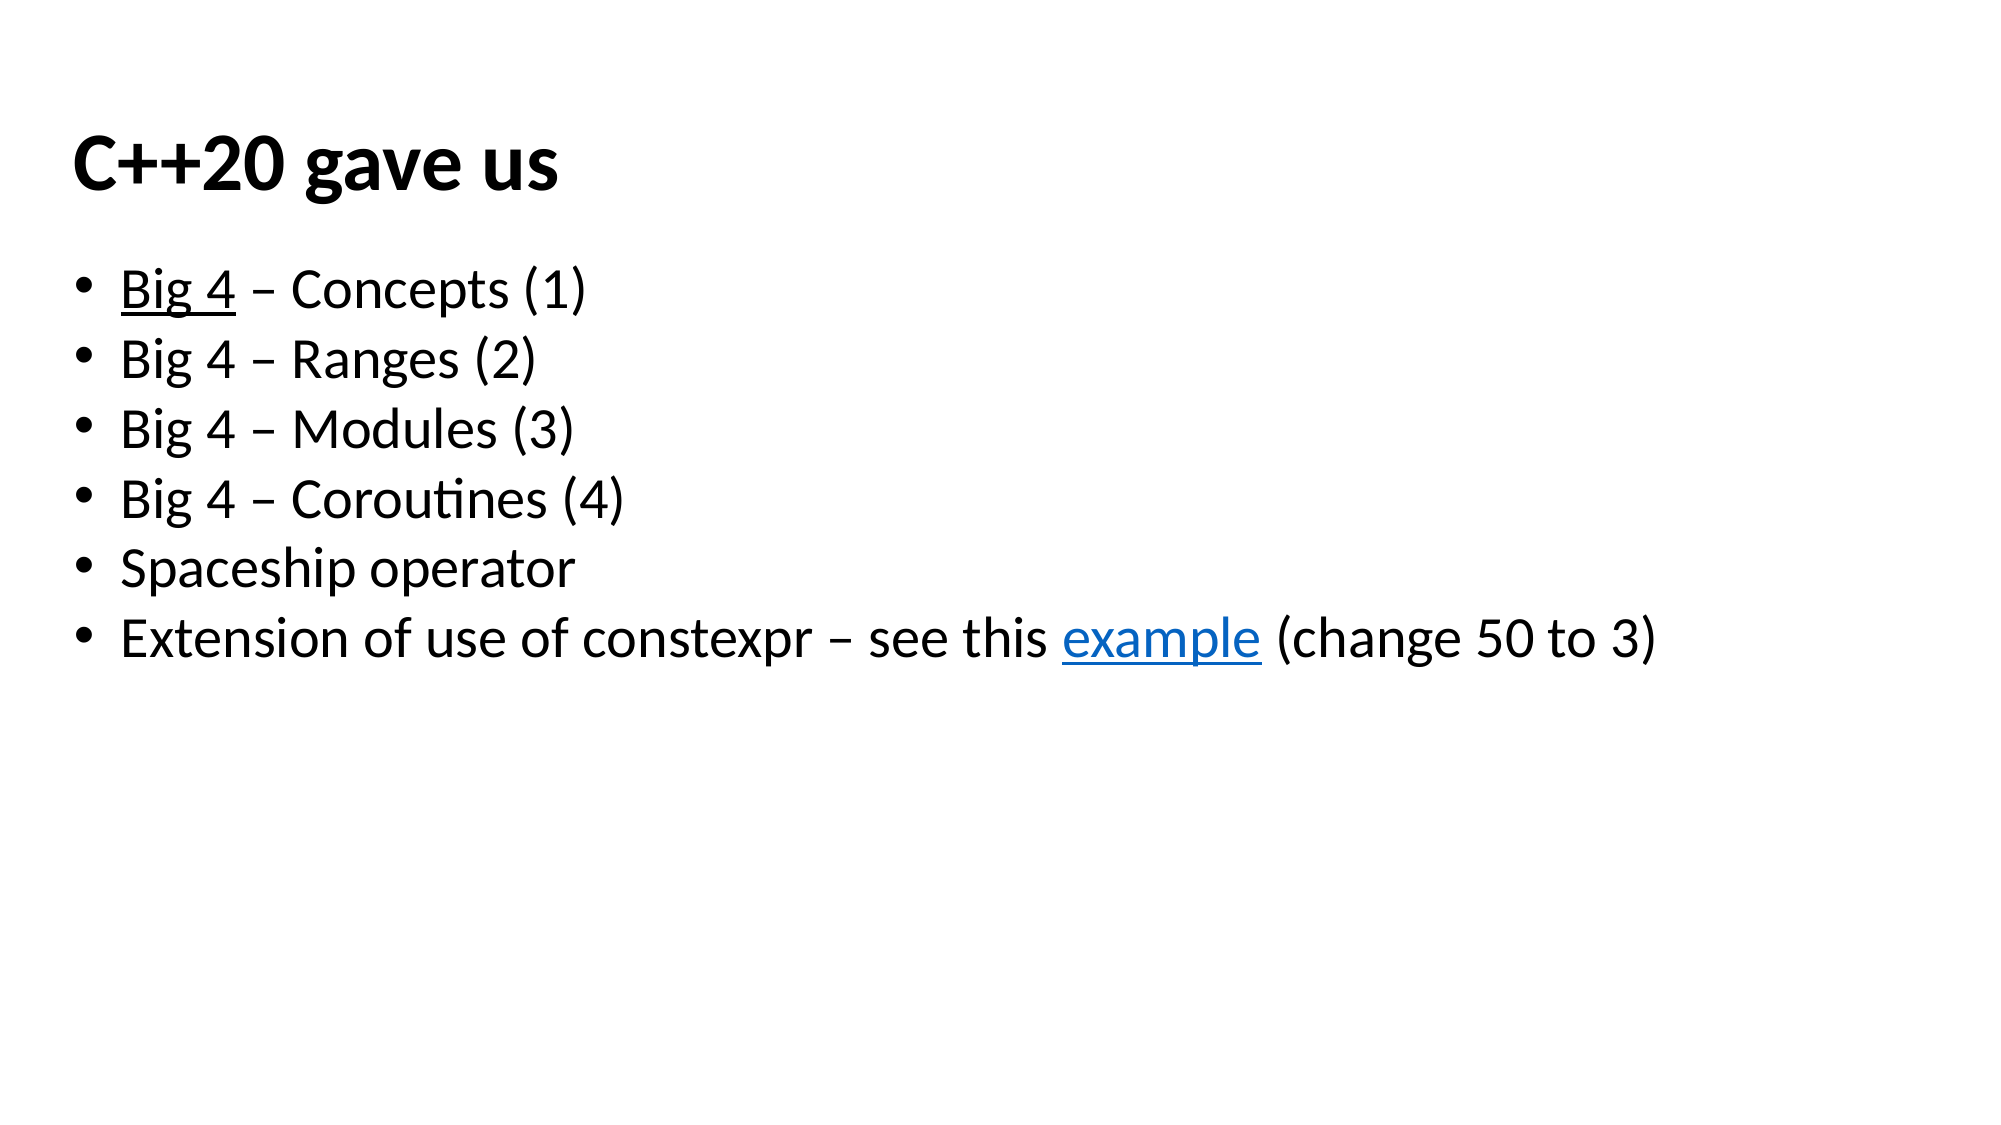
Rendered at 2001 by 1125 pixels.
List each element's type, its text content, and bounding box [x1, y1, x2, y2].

text_box Big 4 – Concepts (1) Big 4 – Ranges (2) Big 4 – Modules (3) Big 4 – Coroutines (4) Spaceship operator Extension of use of constexpr – see this example (change 50 to 3) [0, 242, 2000, 678]
text_box C++20 gave us [0, 0, 2000, 215]
